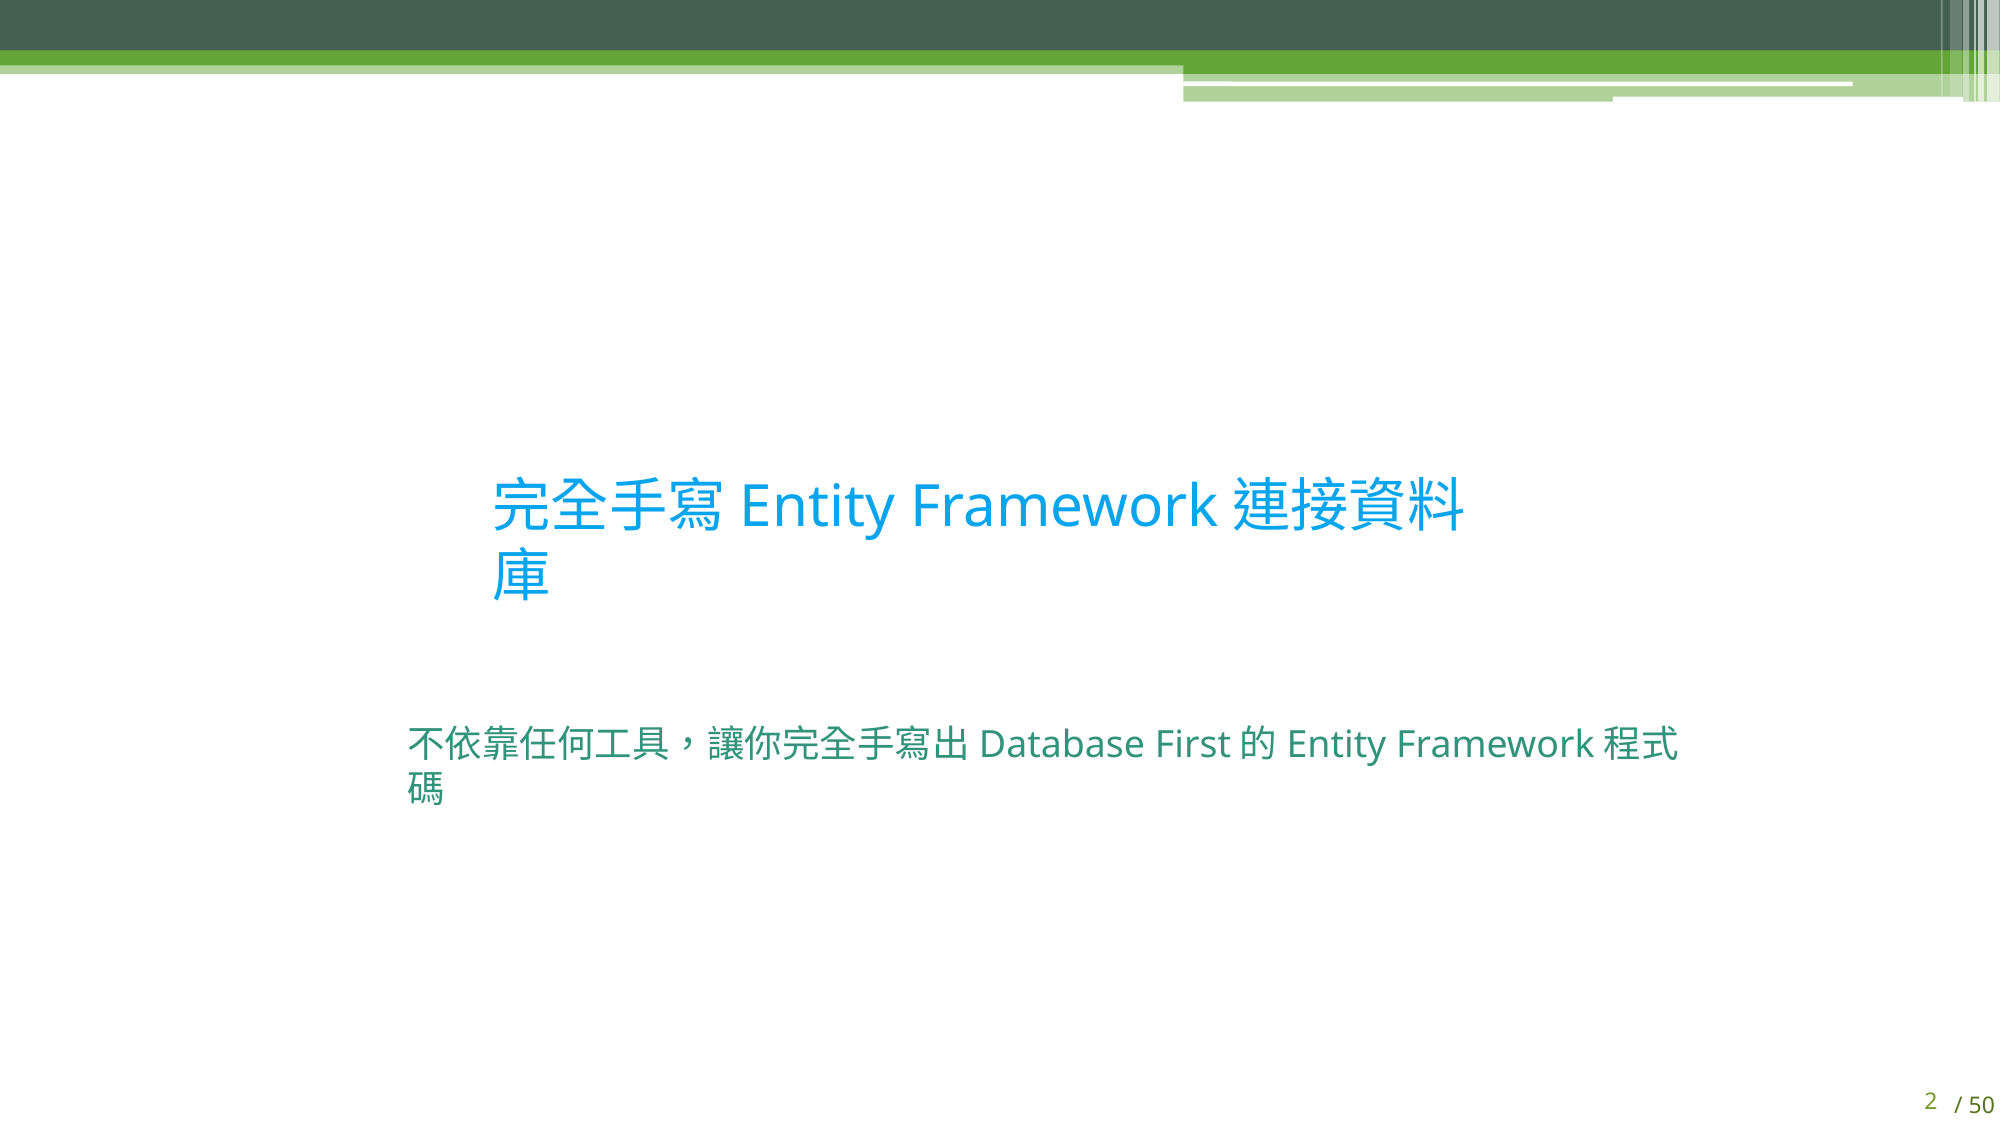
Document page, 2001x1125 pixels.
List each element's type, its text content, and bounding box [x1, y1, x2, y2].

slide_number 1 [1785, 1065, 1953, 1125]
text_box 不依靠任何工具，讓你完全手寫出Database First的Entity Framework程式碼 [392, 713, 1716, 818]
text_box 完全手寫Entity Framework連接資料庫 [477, 460, 1522, 616]
footer / 50 [1919, 1083, 2000, 1124]
